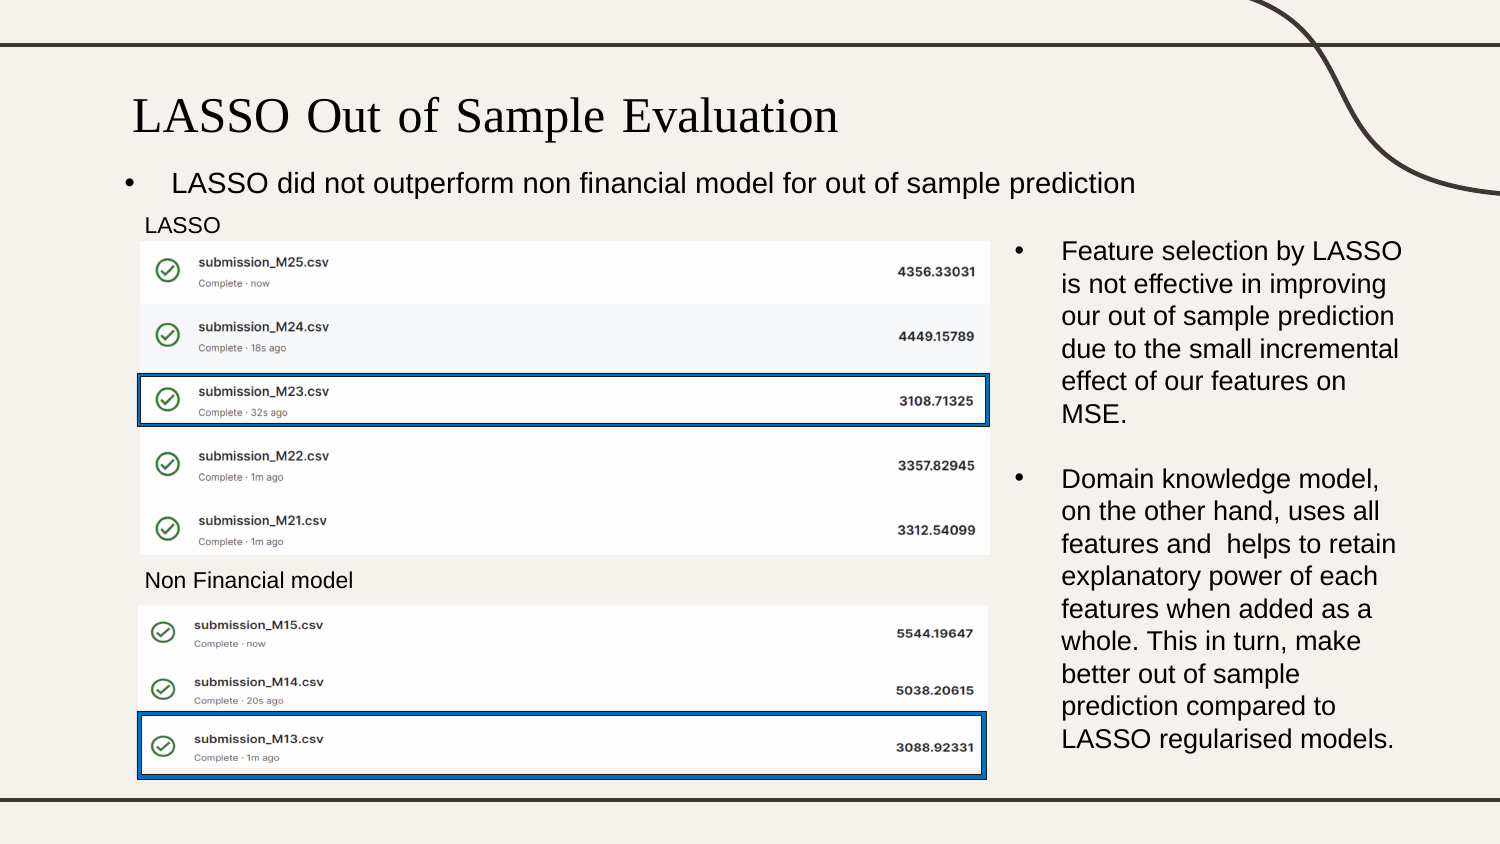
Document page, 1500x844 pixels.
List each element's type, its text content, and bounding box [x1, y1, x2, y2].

text_box LASSO [129, 203, 704, 274]
text_box [135, 773, 988, 782]
text_box LASSO did not outperform non financial model for out of sample prediction [109, 157, 1153, 207]
picture [139, 240, 990, 556]
text_box Non Financial model [129, 558, 704, 629]
text_box Feature selection by LASSO is not effective in improving our out of sample prediction due to the small incremental effect of our features on MSE. Domain knowledge model, on the other hand, uses all features and helps to retain explanatory power of each features when added as a whole. This in turn, make better out of sample prediction compared to LASSO regularised models. [999, 226, 1426, 761]
title LASSO Out of Sample Evaluation [116, 55, 1043, 150]
picture [138, 604, 988, 769]
